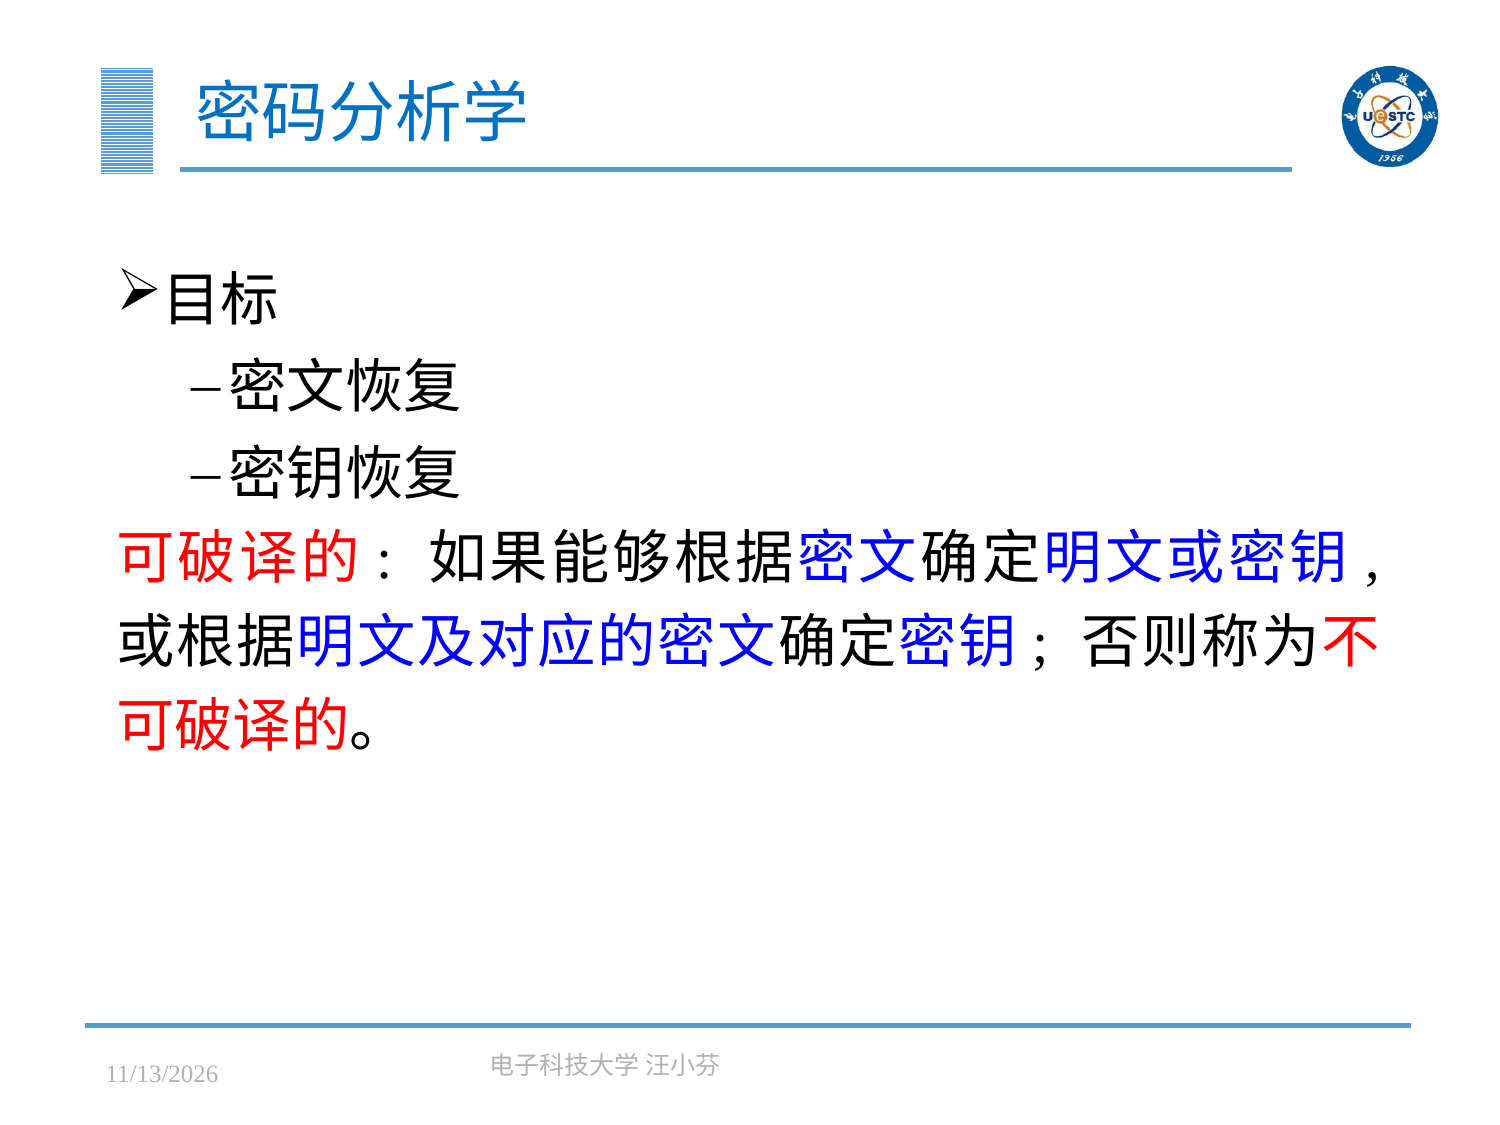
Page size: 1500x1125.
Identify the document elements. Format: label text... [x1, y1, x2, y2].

picture [1339, 63, 1440, 171]
footer 电子科技大学 汪小芬 [474, 1042, 1019, 1103]
title 密码分析学 [180, 59, 1293, 170]
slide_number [90, 1042, 429, 1103]
list 目标 密文恢复 密钥恢复 可破译的: 如果能够根据密文确定明文或密钥, 或根据明文及对应的密文确定密钥; 否则称为不可破译的。 [101, 240, 1396, 992]
